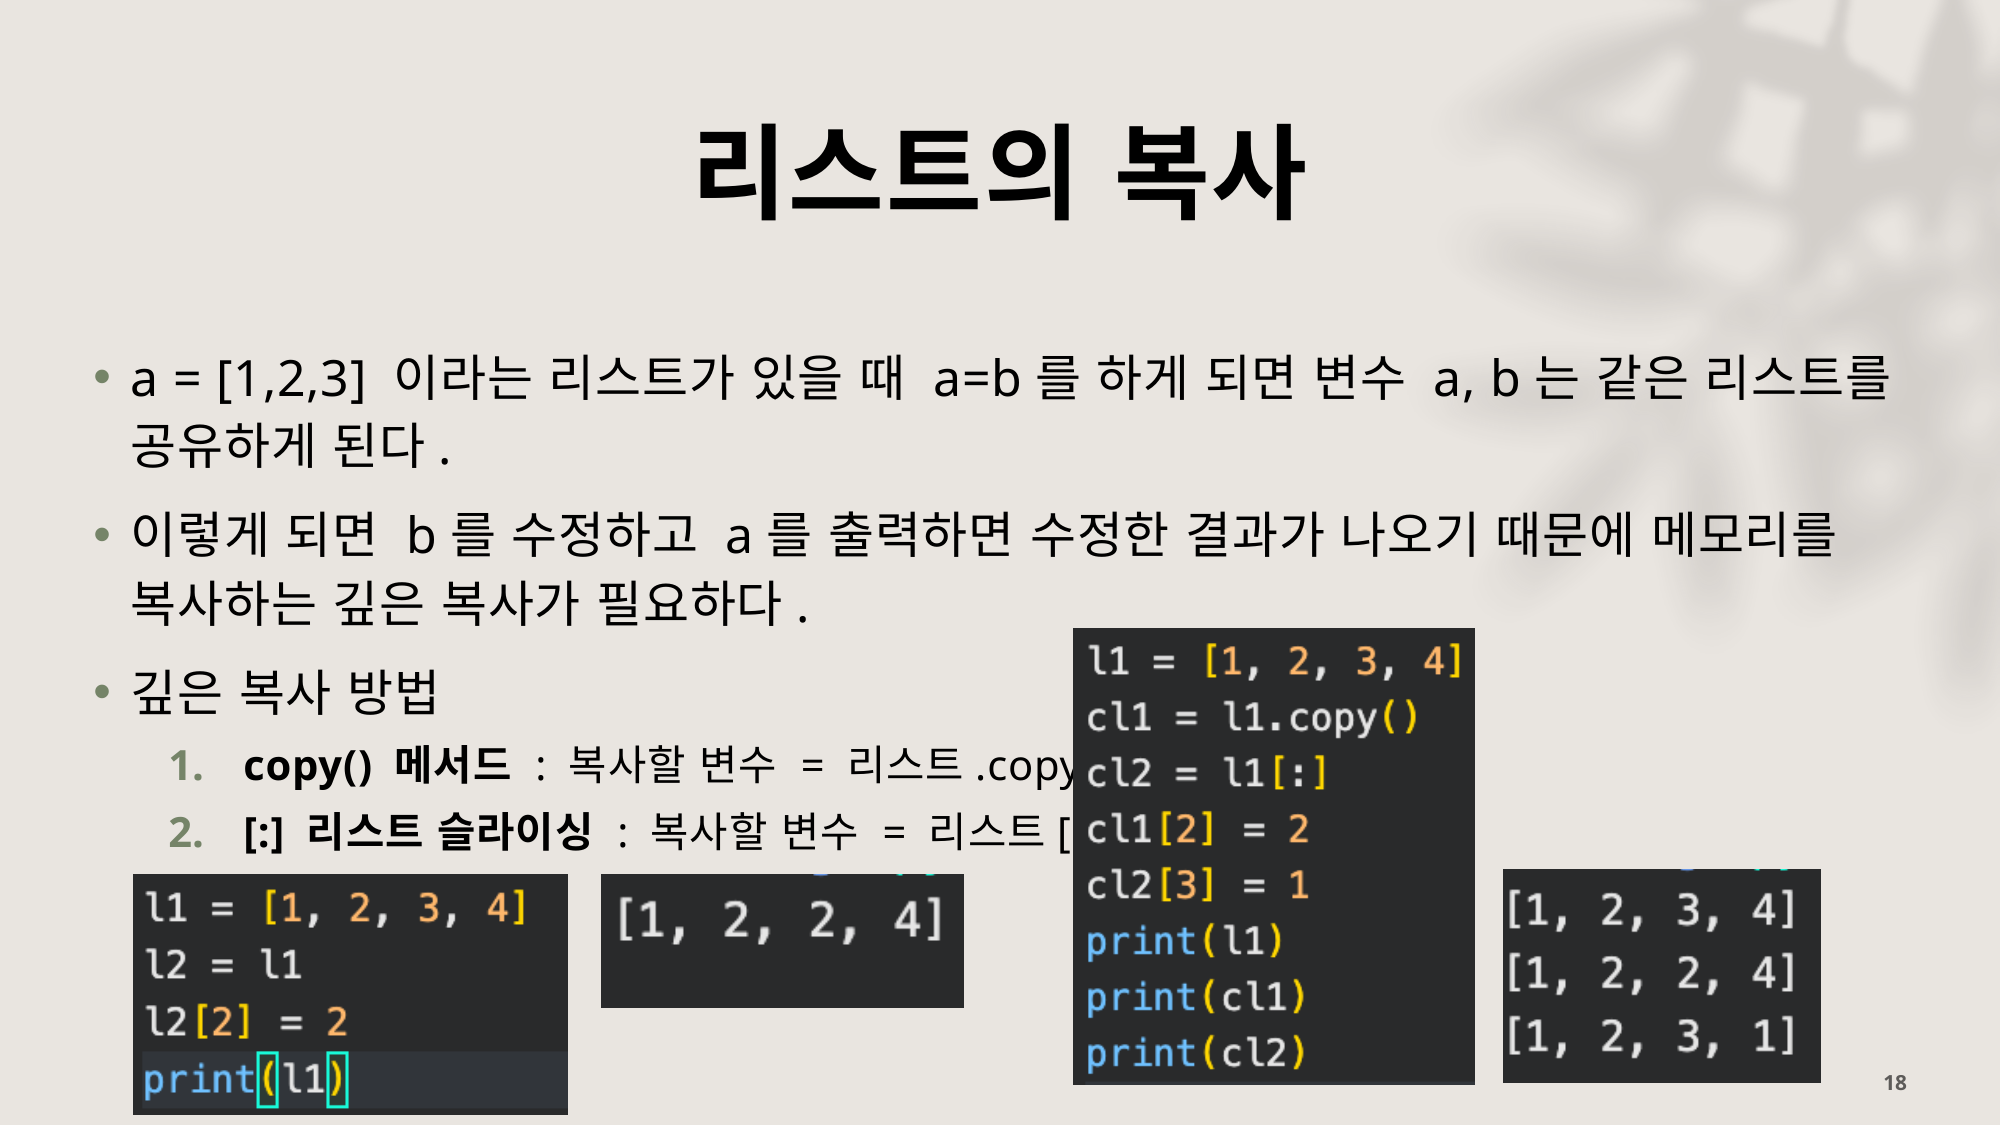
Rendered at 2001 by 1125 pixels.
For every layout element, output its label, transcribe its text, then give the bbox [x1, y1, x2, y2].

title 리스트의 복사 [75, 60, 1925, 278]
list a = [1,2,3] 이라는 리스트가 있을 때 a=b를 하게 되면 변수 a, b는 같은 리스트를 공유하게 된다. 이렇게 되면 b를 수정하고 a를 출력하면 수정한 결과가 나오기 때문에 메모리를 복사하는 깊은 복사가 필요하다. 깊은 복사 방법 copy() 메서드 : 복사할 변수 = 리스트.copy() [:] 리스트 슬라이싱 : 복사할 변수 = 리스트[:] [75, 319, 1925, 1009]
picture [1073, 628, 1475, 1085]
picture [1503, 869, 1821, 1083]
picture [133, 874, 568, 1115]
picture [601, 874, 964, 1009]
slide_number 18 [1474, 1052, 1925, 1113]
